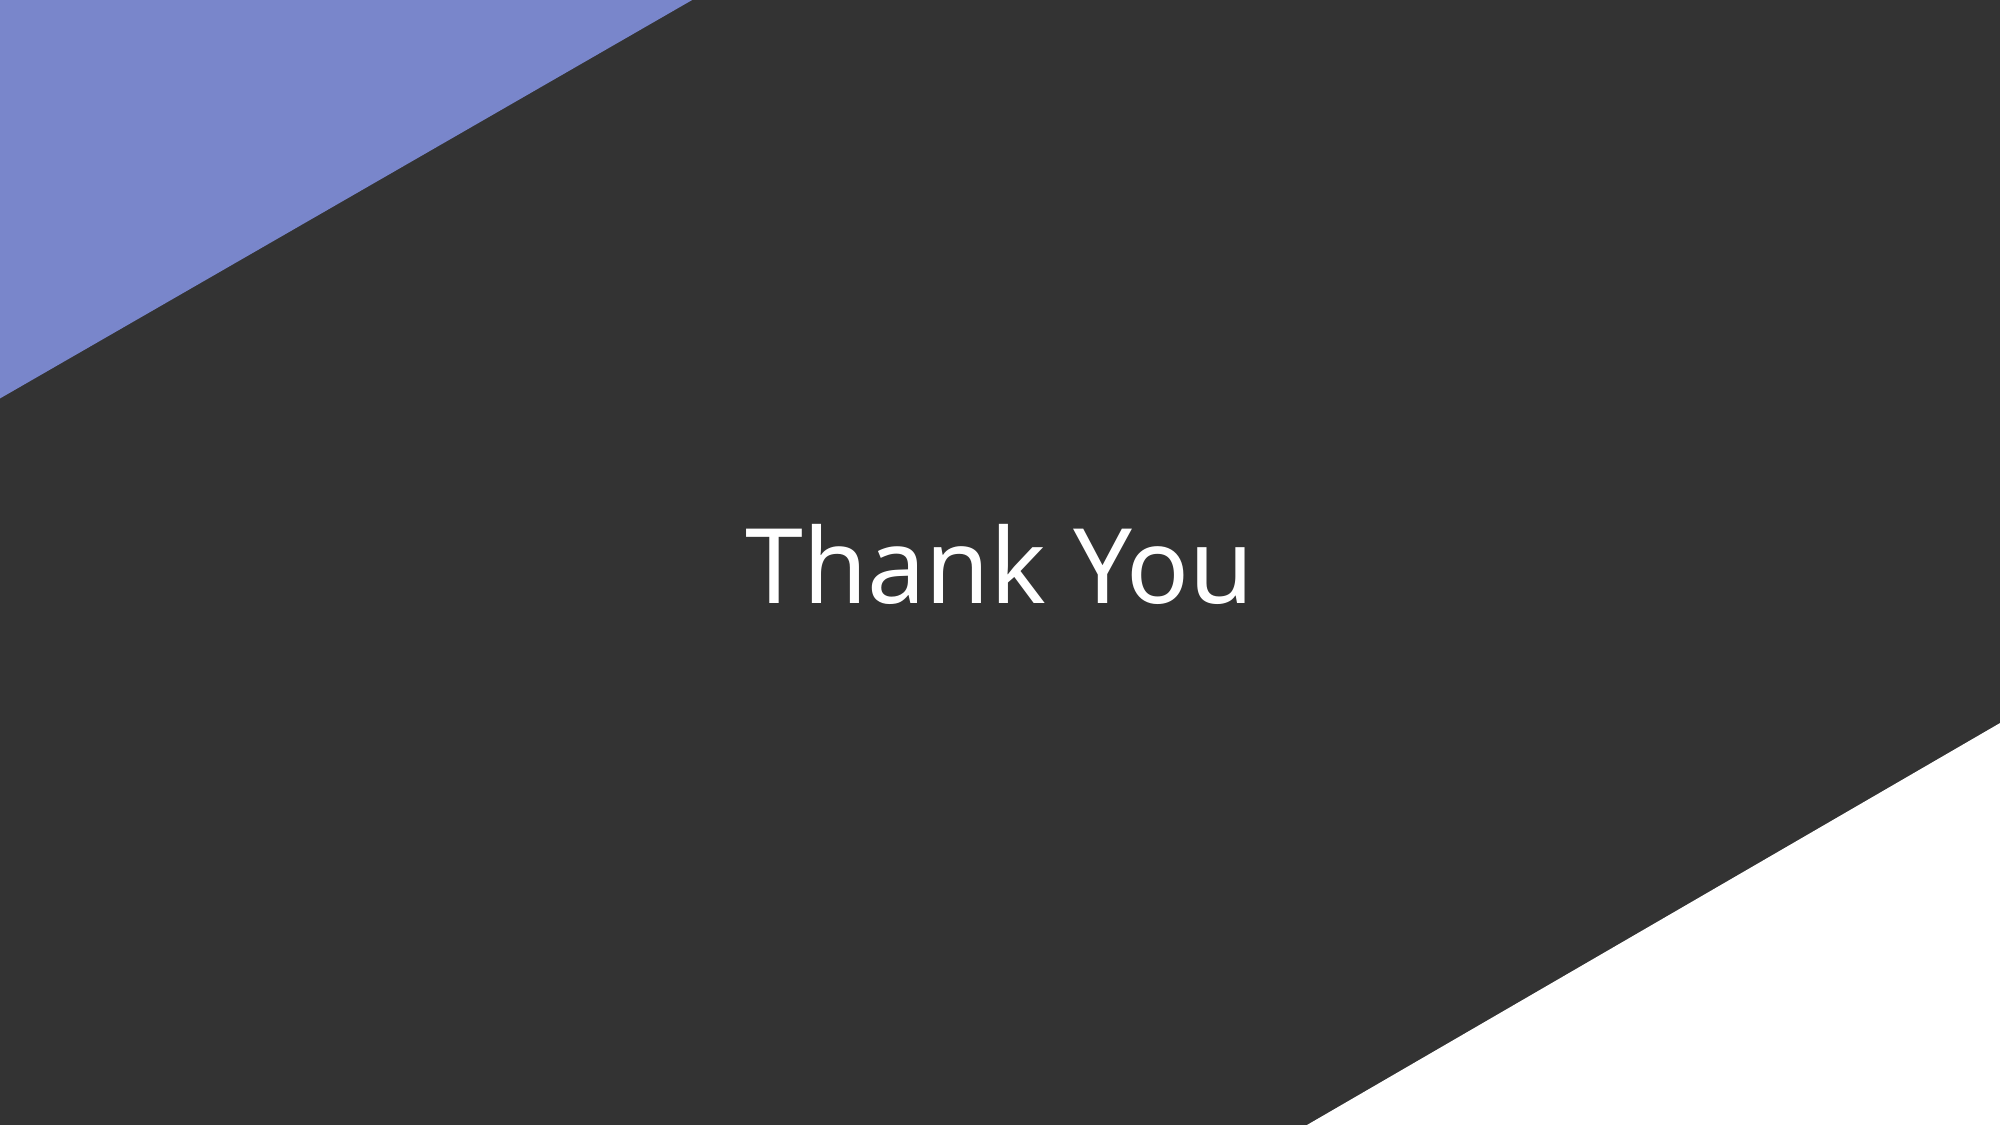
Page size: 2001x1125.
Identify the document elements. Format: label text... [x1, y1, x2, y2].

text_box Thank You [439, 484, 1561, 640]
text_box [0, 0, 693, 399]
text_box [1307, 723, 2000, 1125]
